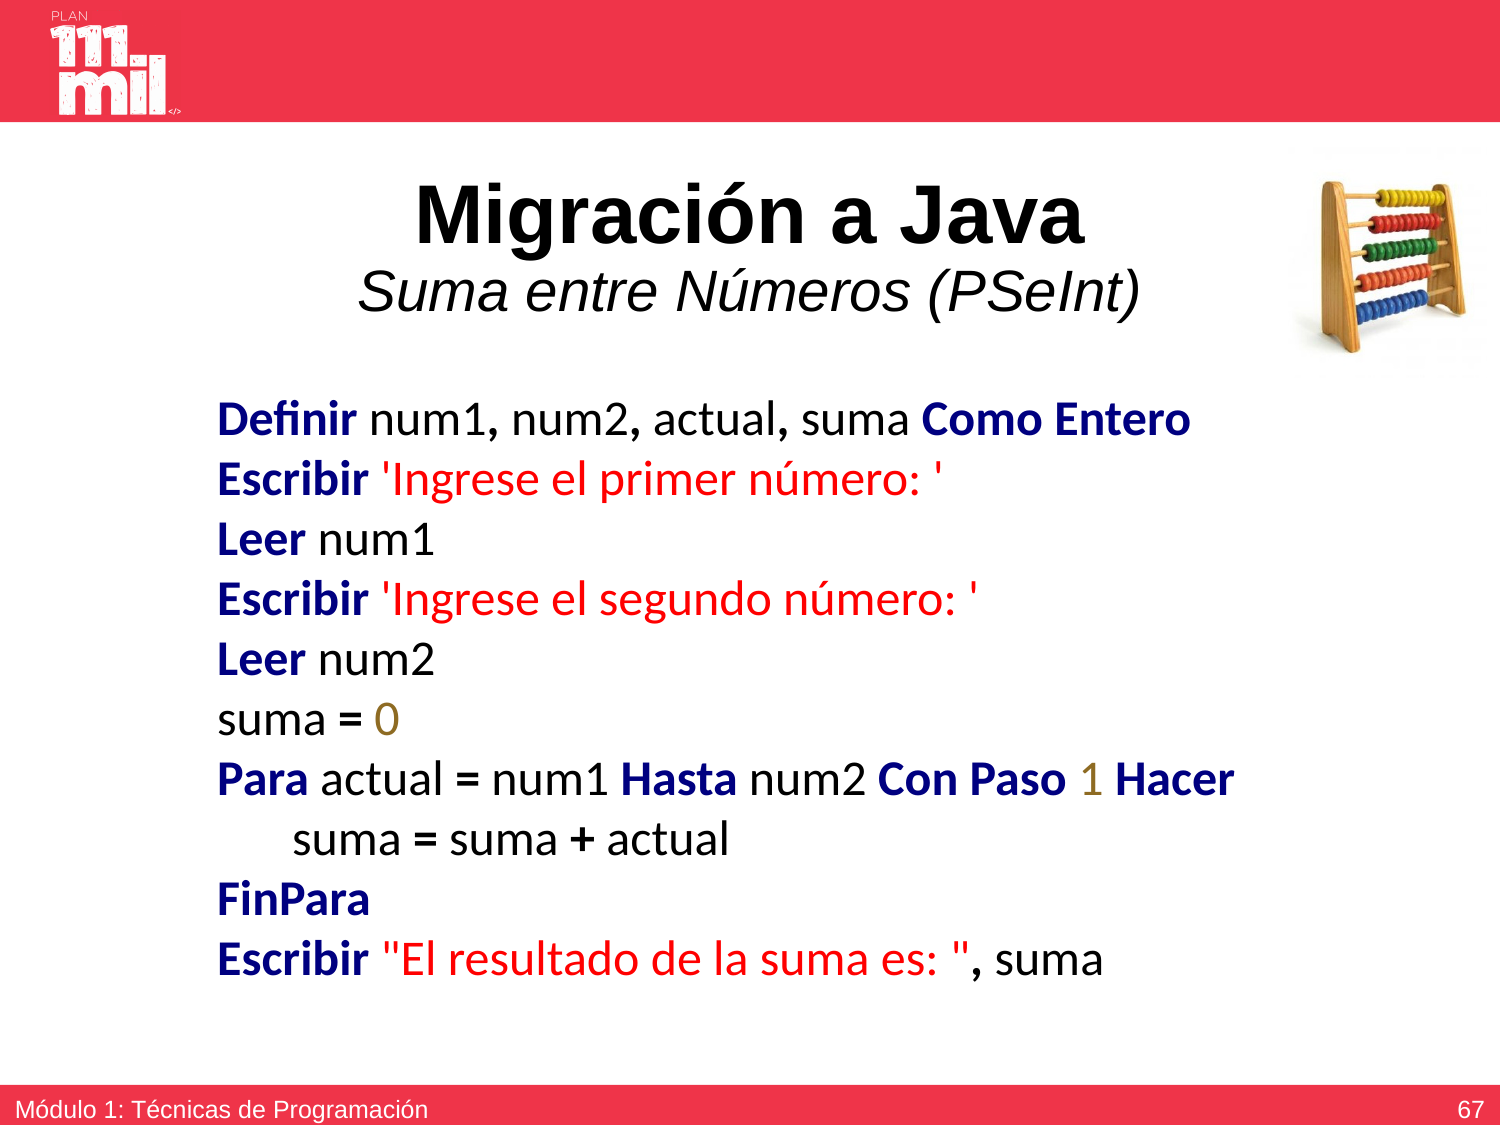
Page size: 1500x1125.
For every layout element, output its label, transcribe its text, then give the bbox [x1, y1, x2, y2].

title Migración a Java Suma entre Números (PSeInt) [103, 147, 1288, 348]
slide_number 66 [1162, 1078, 1500, 1125]
footer Módulo 1: Técnicas de Programación [0, 1078, 507, 1125]
picture [1288, 147, 1487, 378]
text_box Definir num1, num2, actual, suma Como Entero Escribir 'Ingrese el primer número: ' Leer num1 Escribir 'Ingrese el segundo número: ' Leer num2 suma = 0 Para actual = num1 Hasta num2 Con Paso 1 Hacer suma = suma + actual FinPara Escribir "El resultado de la suma es: ", suma [202, 377, 1298, 993]
